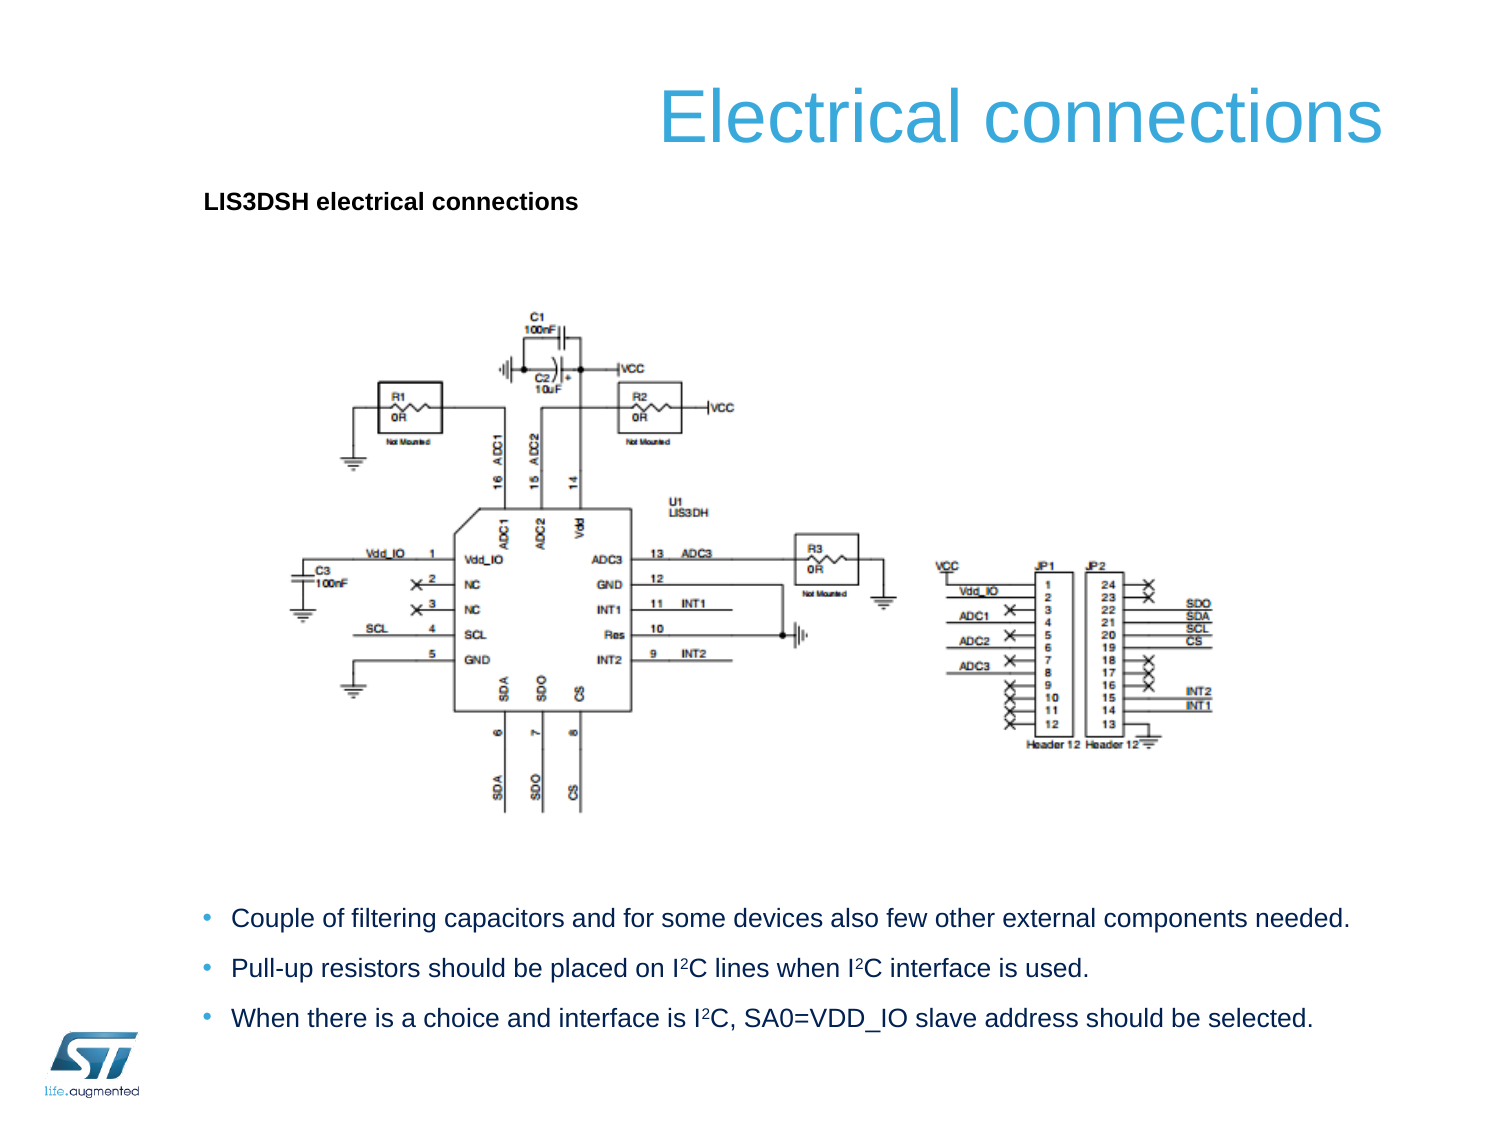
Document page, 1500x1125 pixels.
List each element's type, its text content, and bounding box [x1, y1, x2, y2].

picture [37, 1022, 147, 1104]
picture [276, 301, 1224, 824]
list Couple of filtering capacitors and for some devices also few other external components needed. Pull-up resistors should be placed on I2C lines when I2C interface is used. When there is a choice and interface is I2C, SA0=VDD_IO slave address should be selected. [187, 887, 1425, 1060]
text_box LIS3DSH electrical connections [188, 178, 595, 224]
title Electrical connections [75, 19, 1400, 207]
